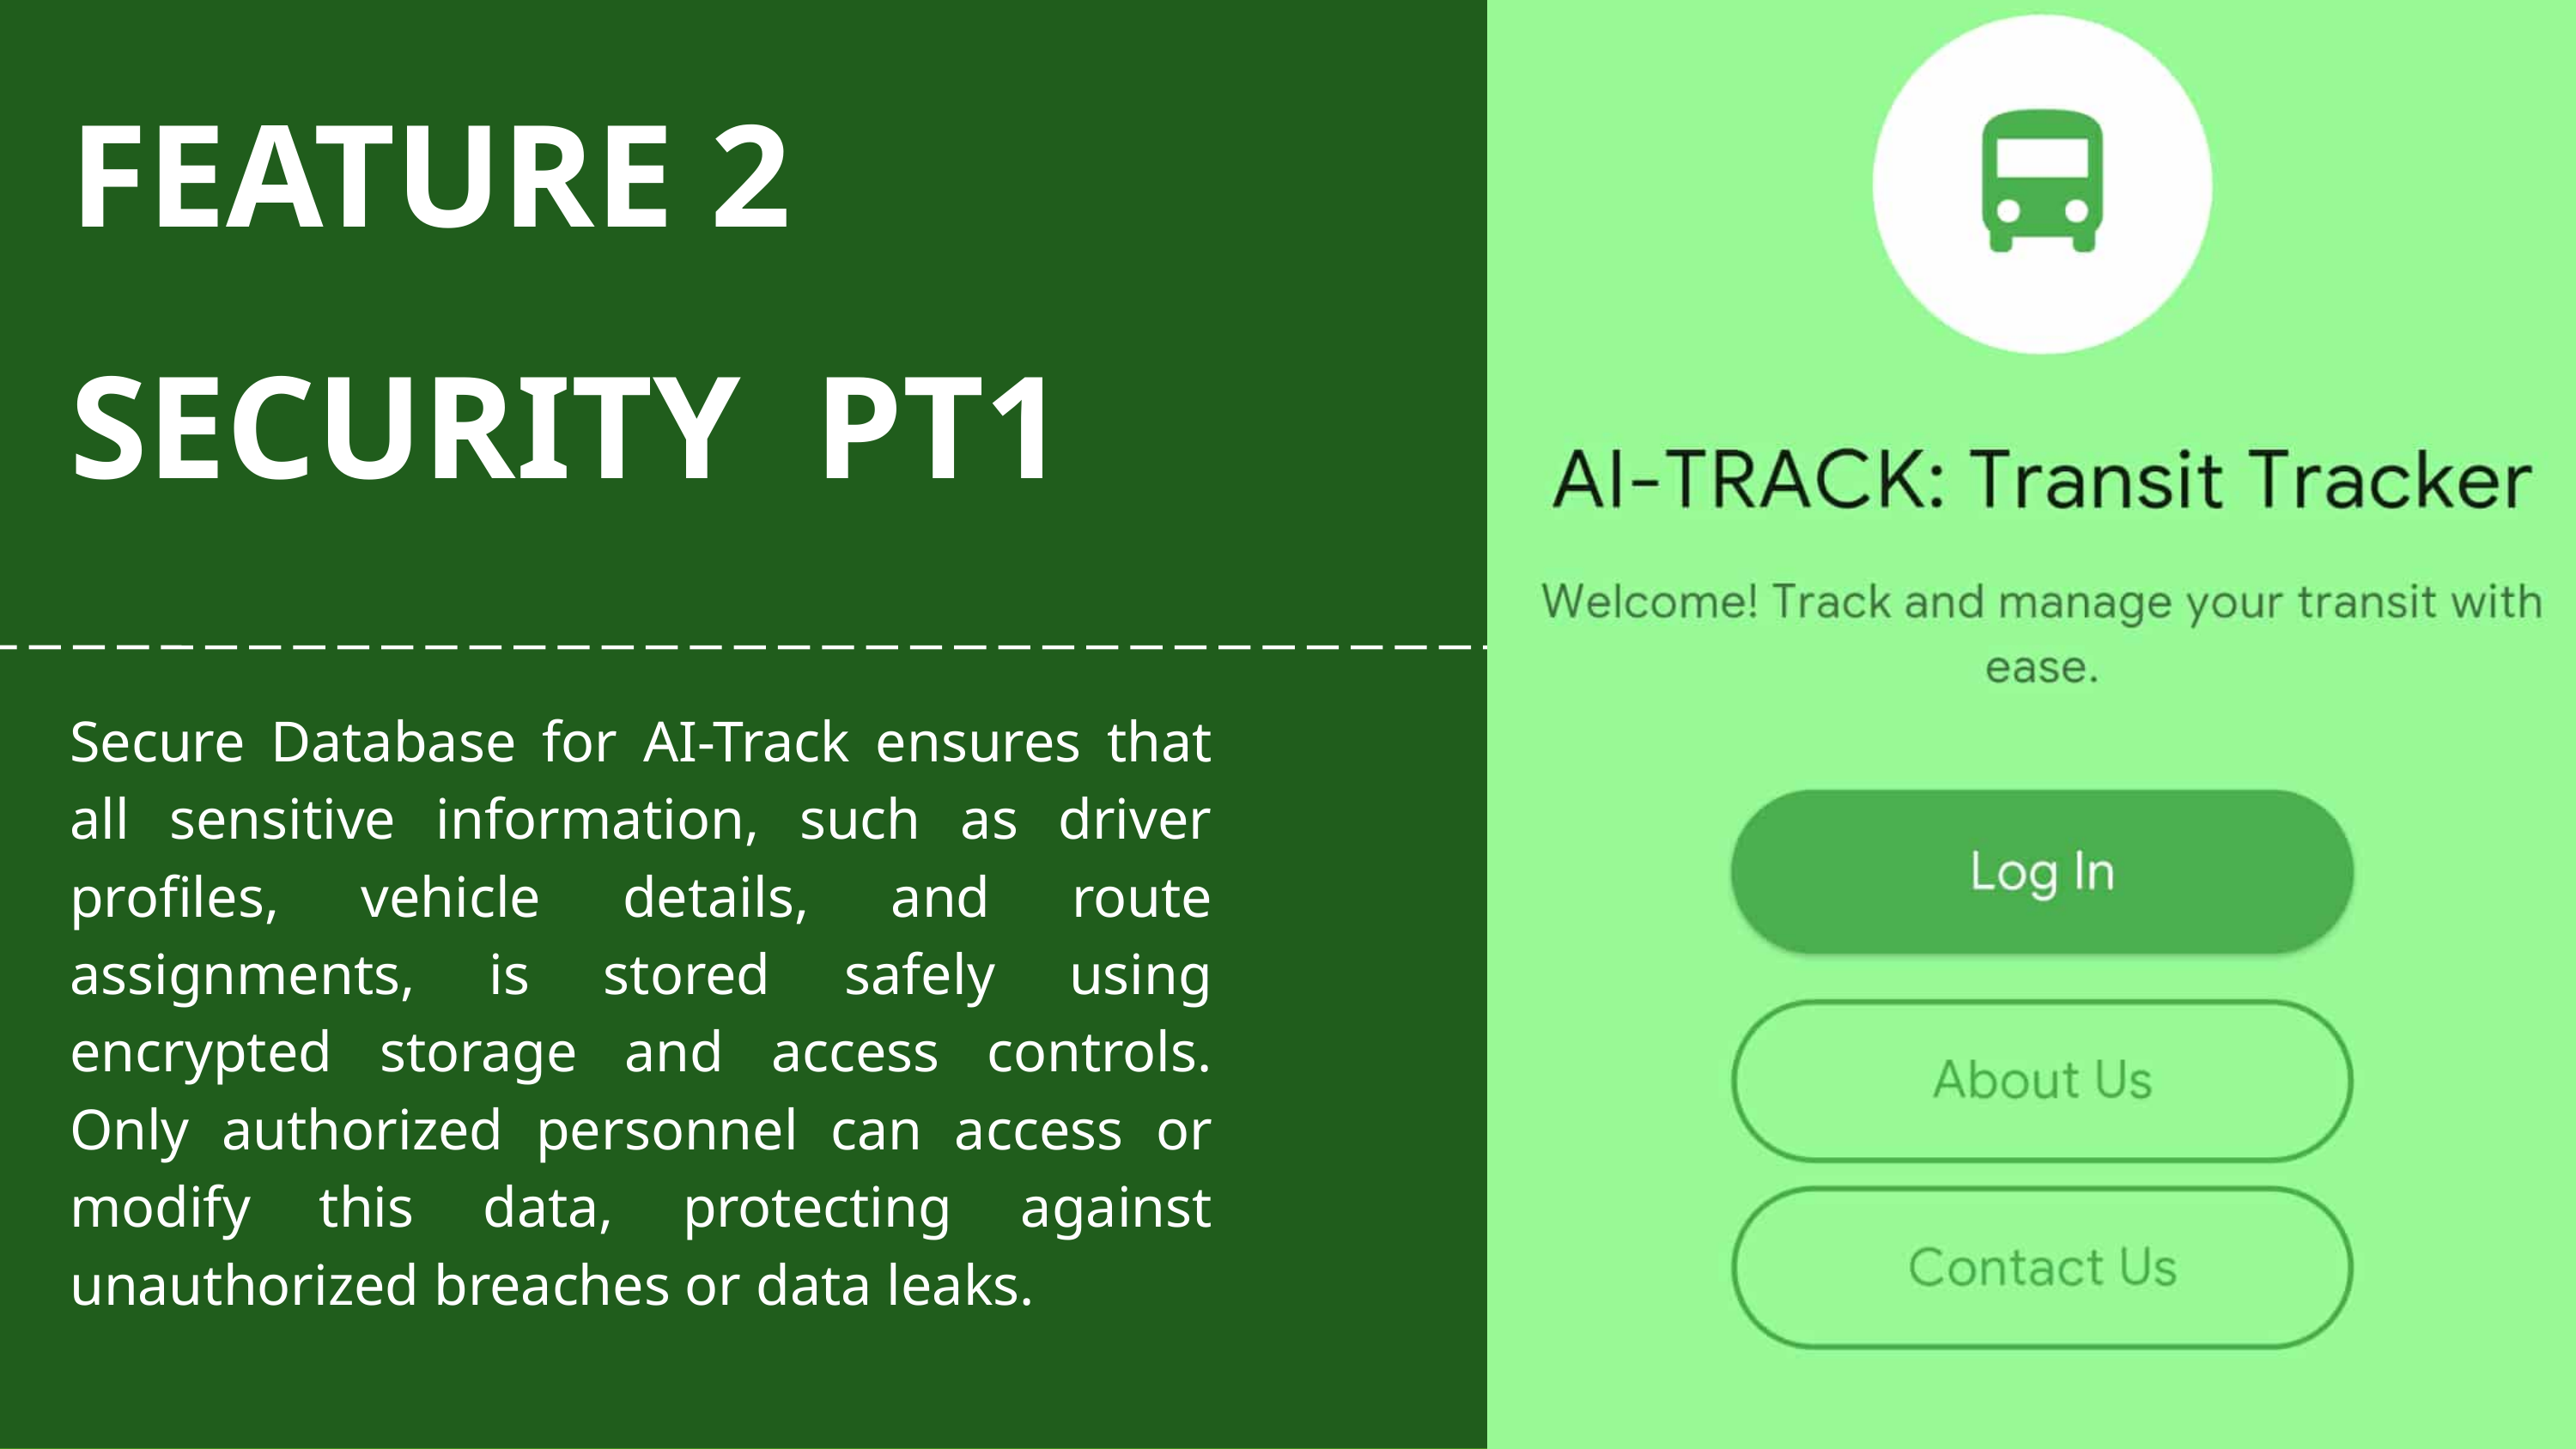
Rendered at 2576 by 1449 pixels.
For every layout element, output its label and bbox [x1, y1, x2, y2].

text_box [1649, 1148, 2415, 1337]
text_box [0, 0, 1488, 1449]
text_box [1599, 154, 2467, 1141]
text_box [1510, 21, 2555, 1449]
text_box [1490, 0, 2576, 1449]
